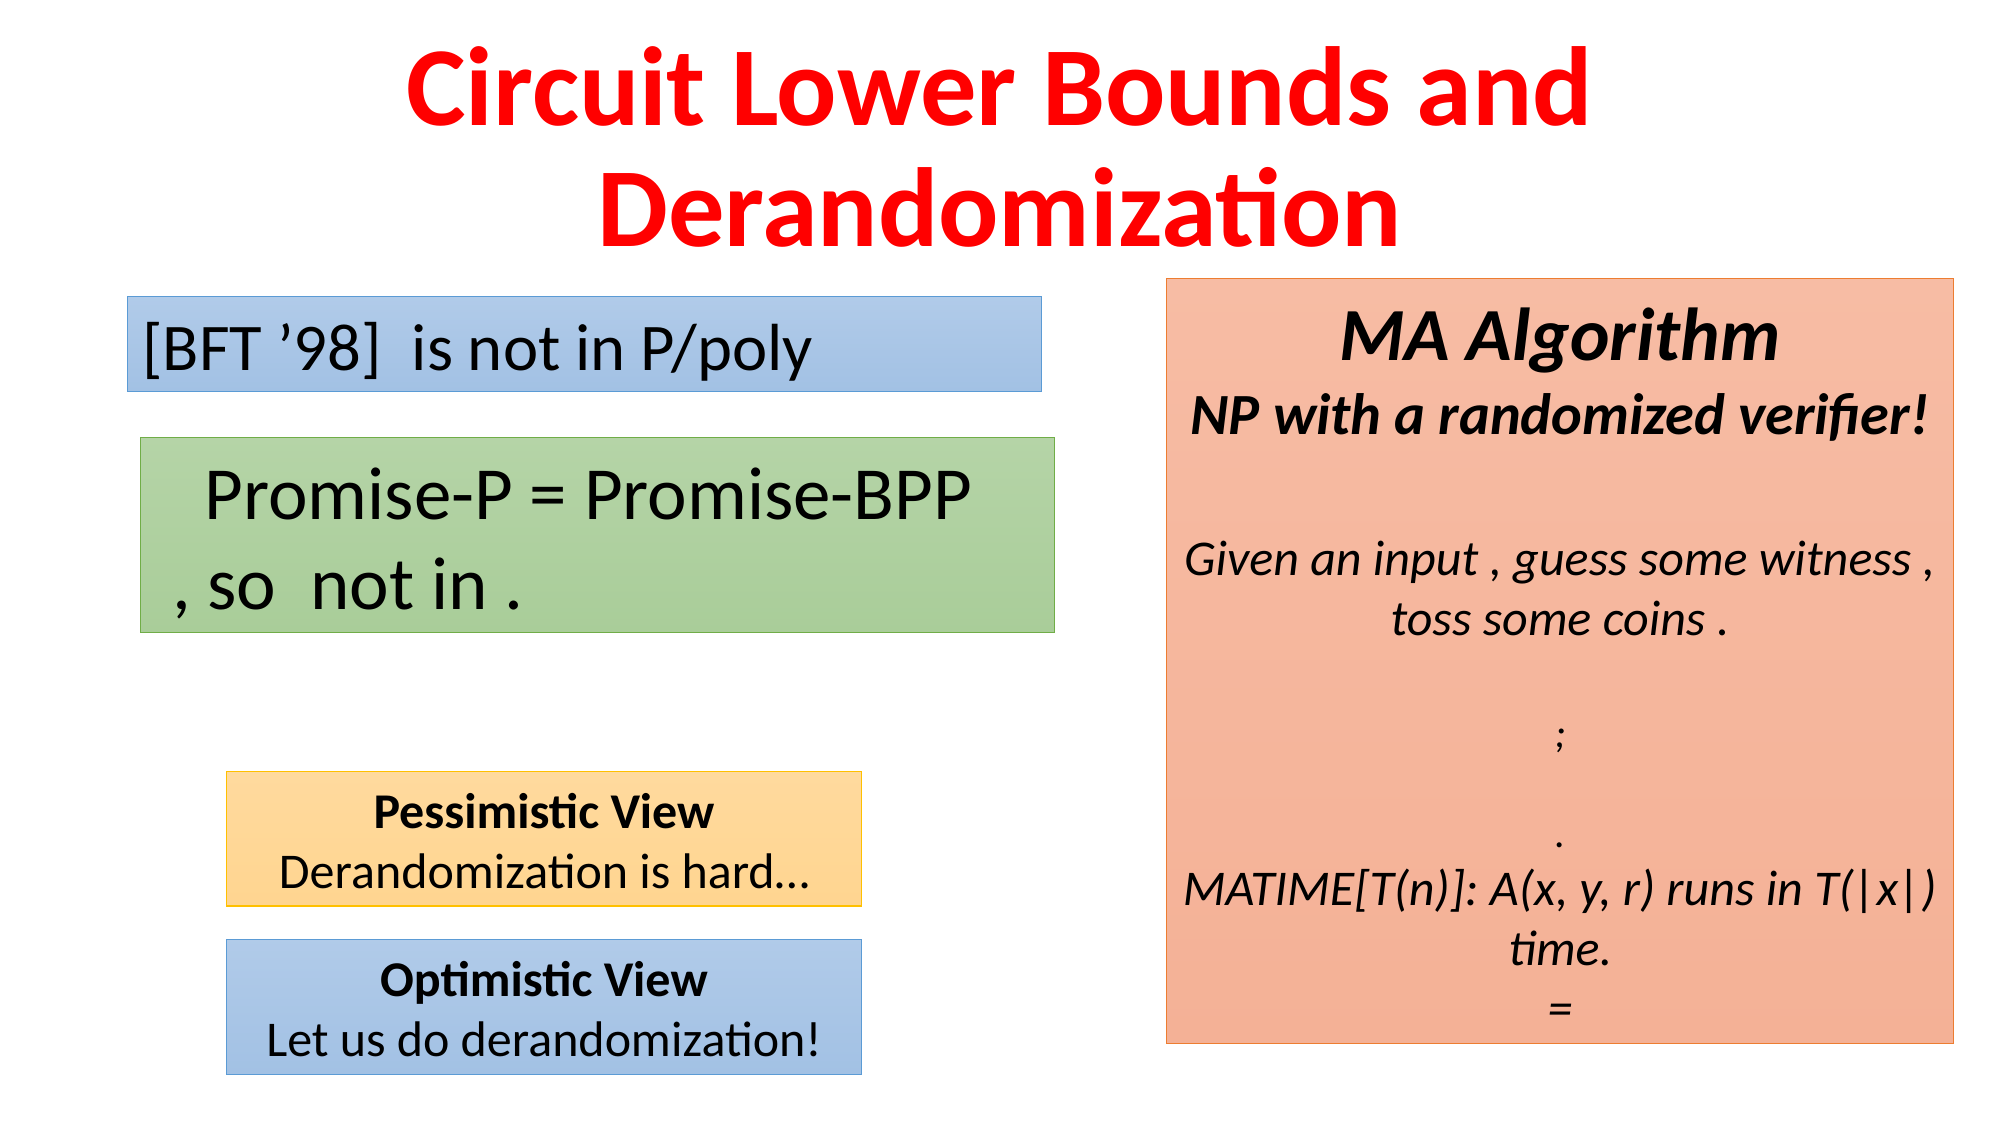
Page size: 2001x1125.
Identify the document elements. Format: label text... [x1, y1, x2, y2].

text_box Pessimistic View Derandomization is hard… [226, 771, 862, 907]
title Circuit Lower Bounds and Derandomization [81, 20, 1919, 279]
text_box Optimistic View Let us do derandomization! [226, 939, 862, 1075]
